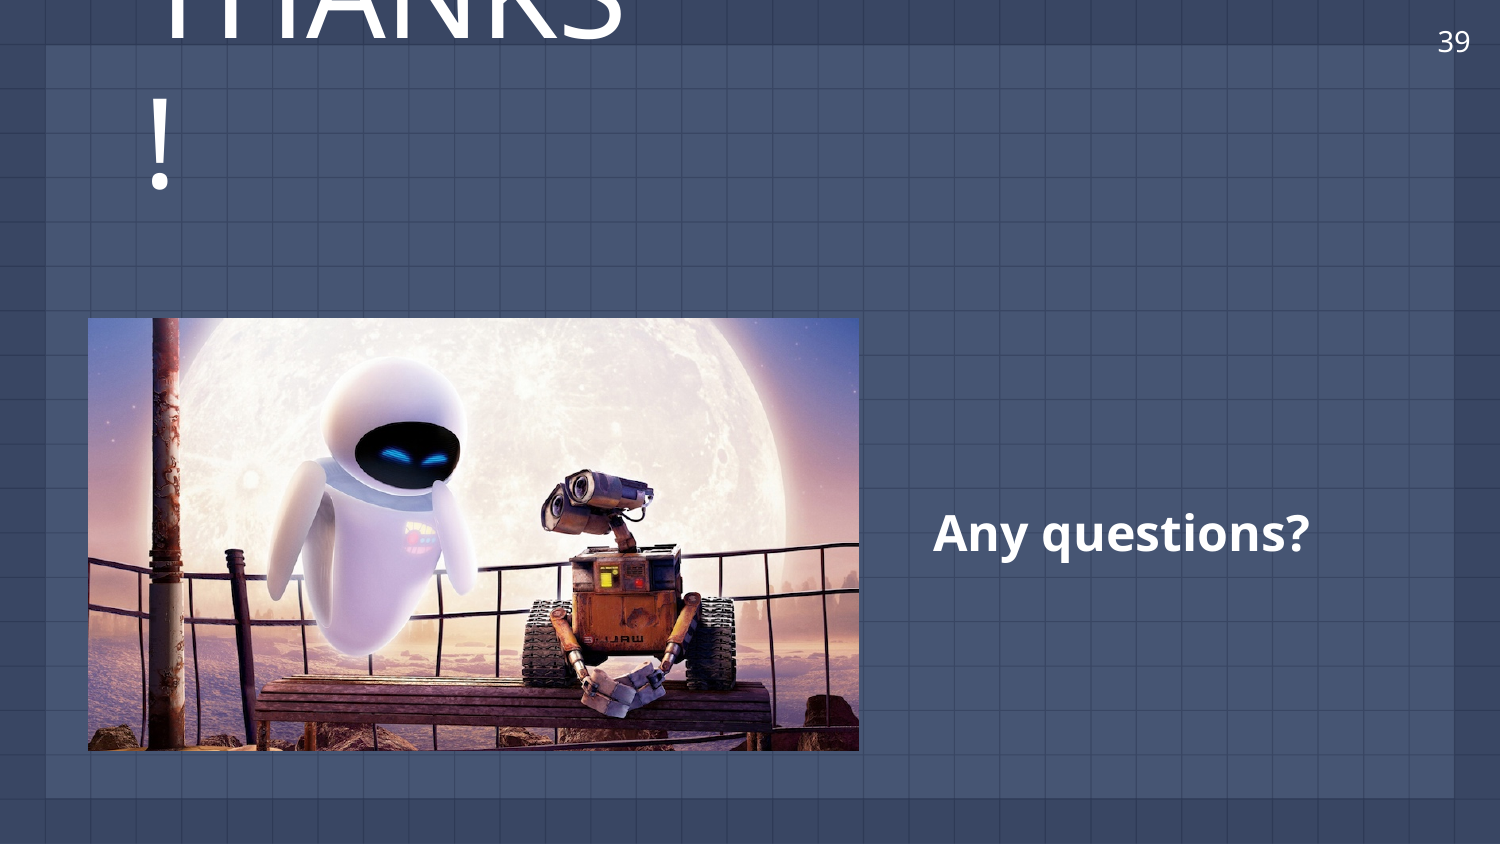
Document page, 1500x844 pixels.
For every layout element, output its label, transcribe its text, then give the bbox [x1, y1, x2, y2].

slide_number ‹#› [1408, 0, 1500, 88]
list Any questions? [918, 486, 1343, 609]
title THANKS! [128, 87, 670, 229]
picture [87, 317, 859, 752]
